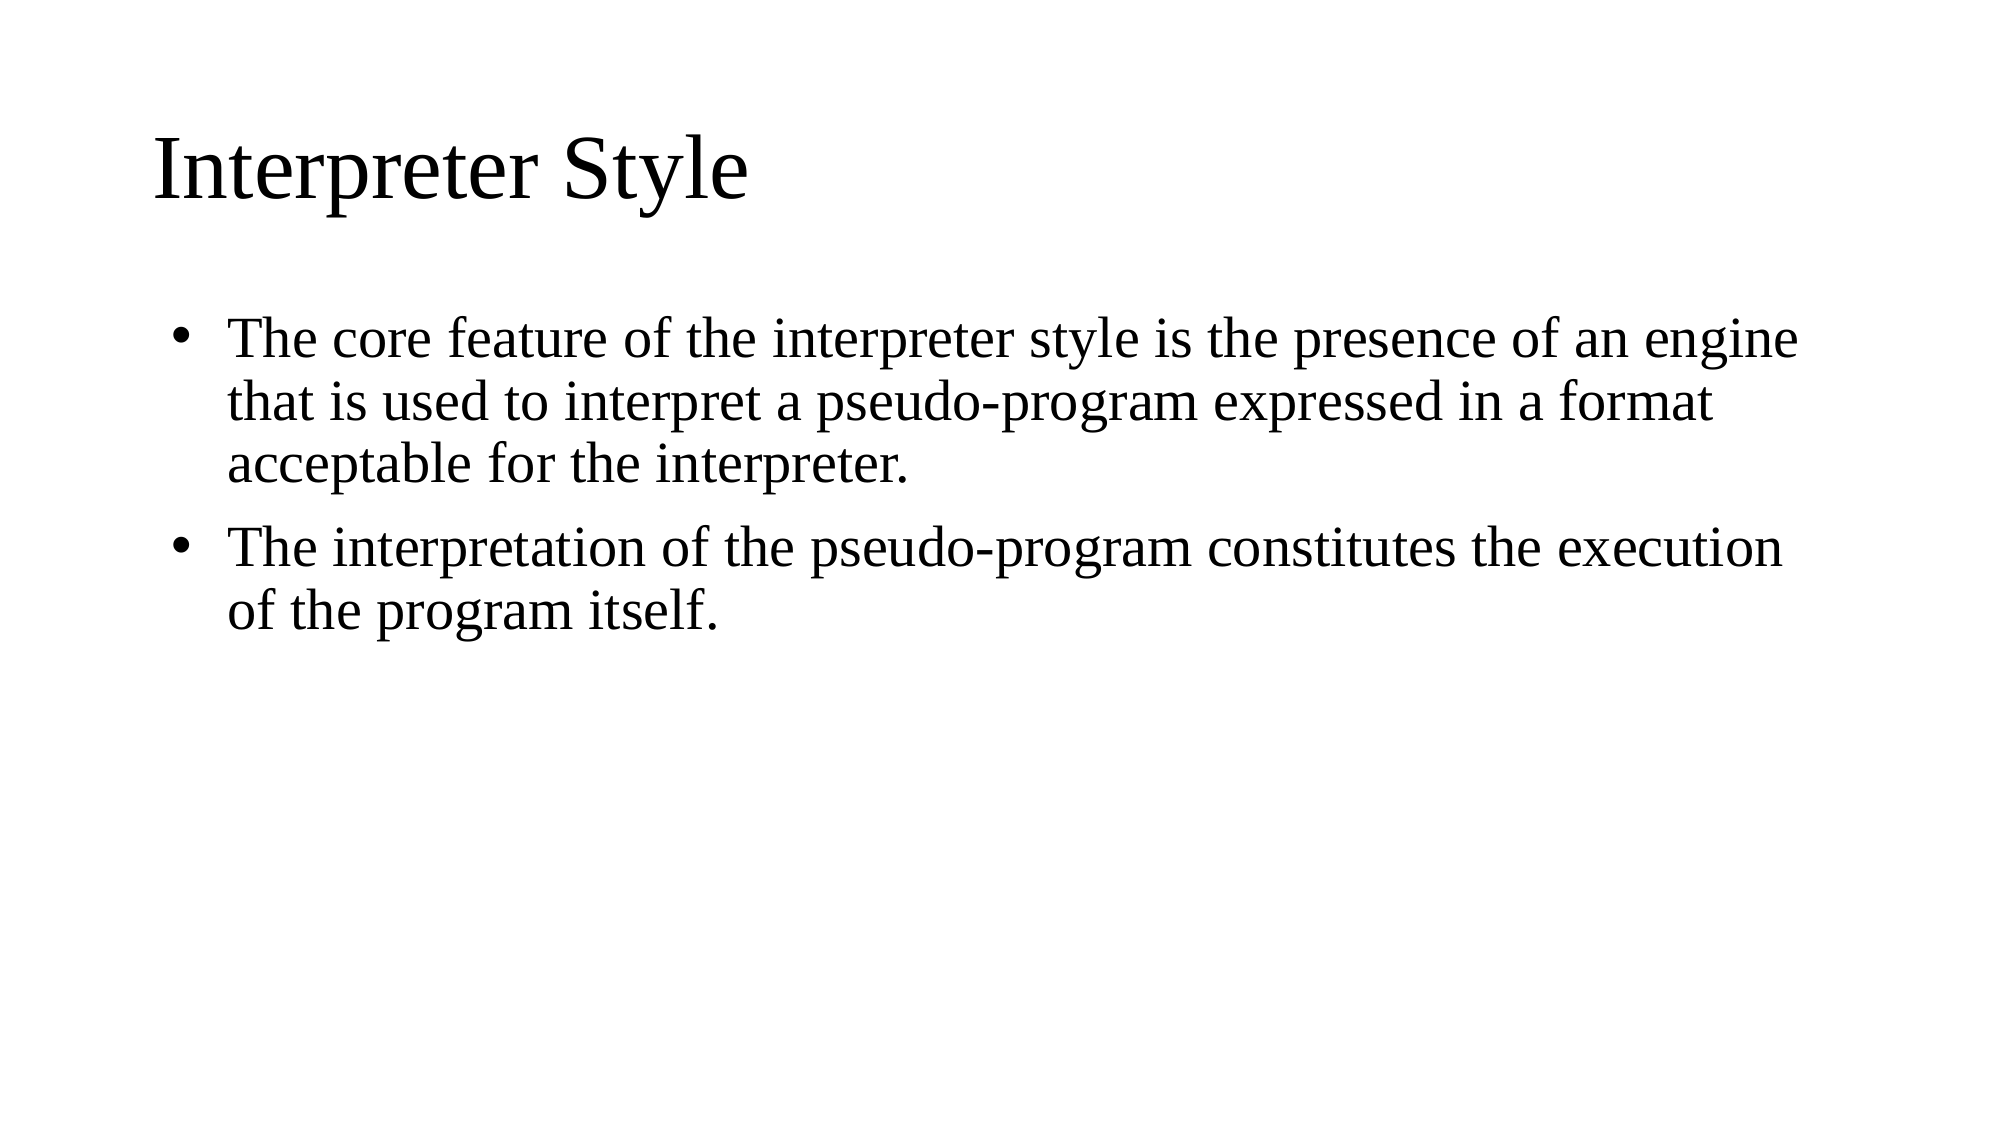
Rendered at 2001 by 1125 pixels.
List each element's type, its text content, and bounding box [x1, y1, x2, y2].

title Interpreter Style [137, 59, 1863, 278]
list The core feature of the interpreter style is the presence of an engine that is used to interpret a pseudo-program expressed in a format acceptable for the interpreter. The interpretation of the pseudo-program constitutes the execution of the program itself. [137, 299, 1863, 1014]
